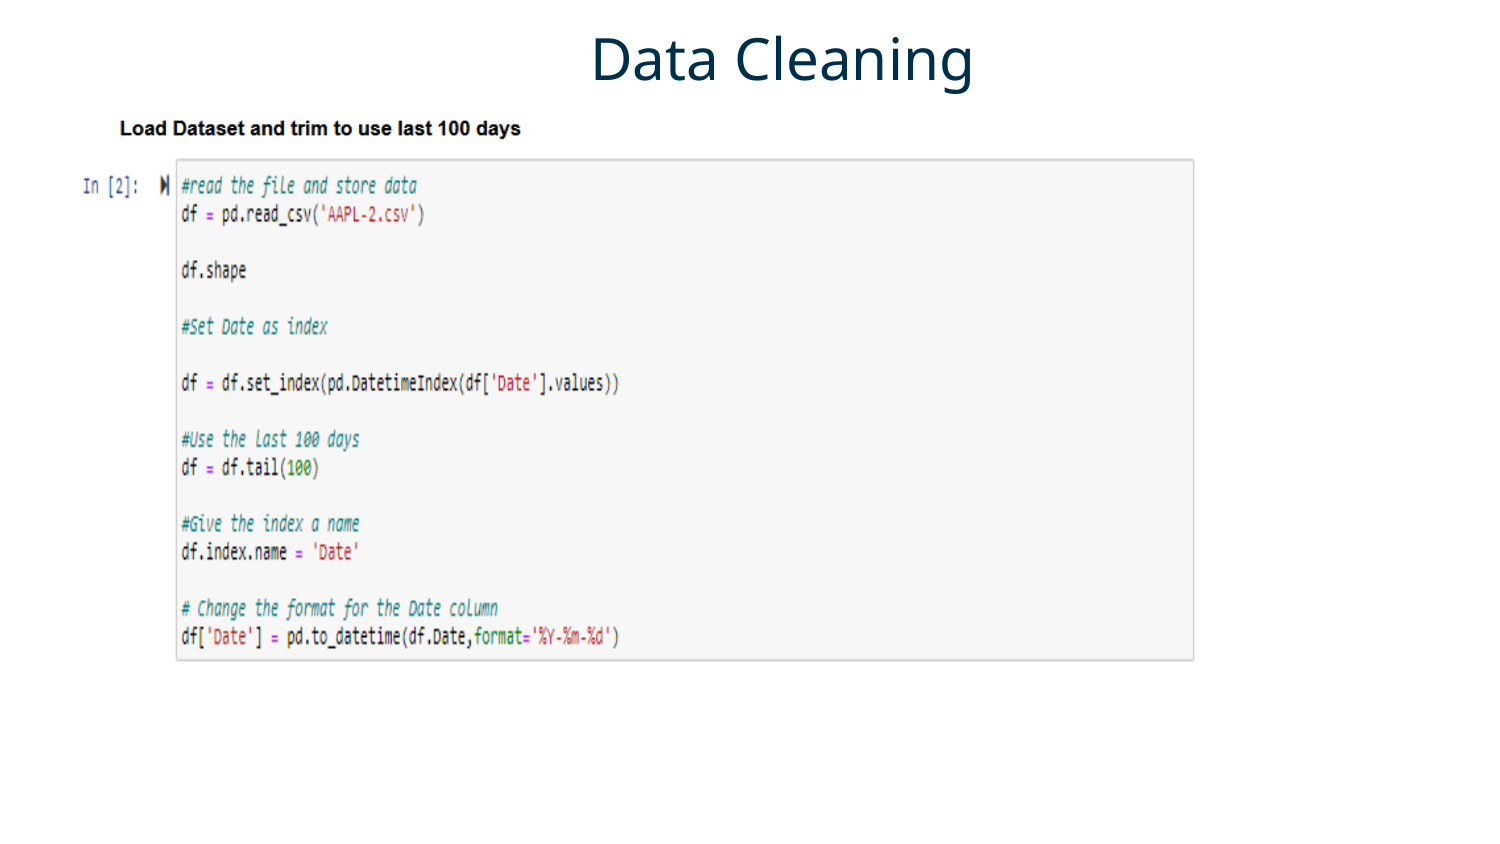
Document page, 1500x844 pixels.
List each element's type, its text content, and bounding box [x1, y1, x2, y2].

picture [22, 111, 1500, 702]
title Data Cleaning [478, 7, 1087, 140]
